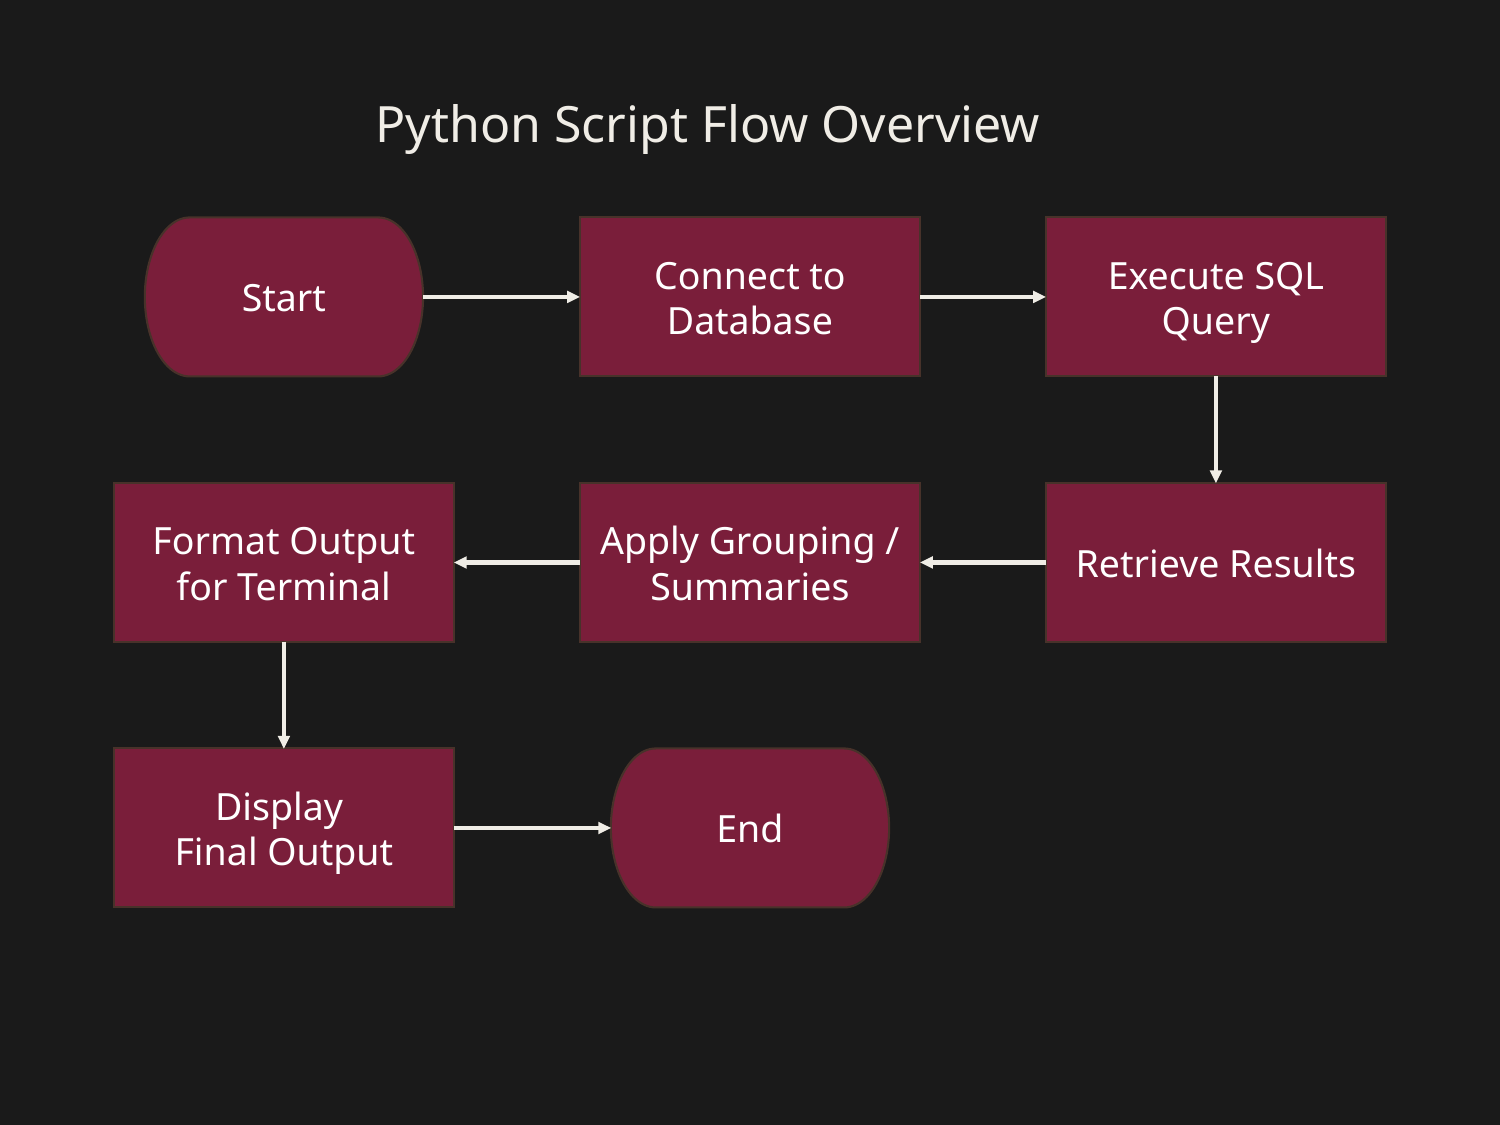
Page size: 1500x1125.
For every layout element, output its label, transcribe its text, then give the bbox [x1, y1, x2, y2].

text_box Apply Grouping / Summaries [579, 482, 921, 643]
text_box Retrieve Results [1045, 482, 1387, 643]
text_box End [609, 747, 891, 909]
text_box Display Final Output [113, 747, 455, 908]
text_box Execute SQL Query [1045, 216, 1387, 377]
title Python Script Flow Overview [52, 46, 1364, 206]
text_box Start [143, 216, 425, 378]
text_box Connect to Database [579, 216, 921, 377]
text_box Format Output for Terminal [113, 482, 455, 643]
